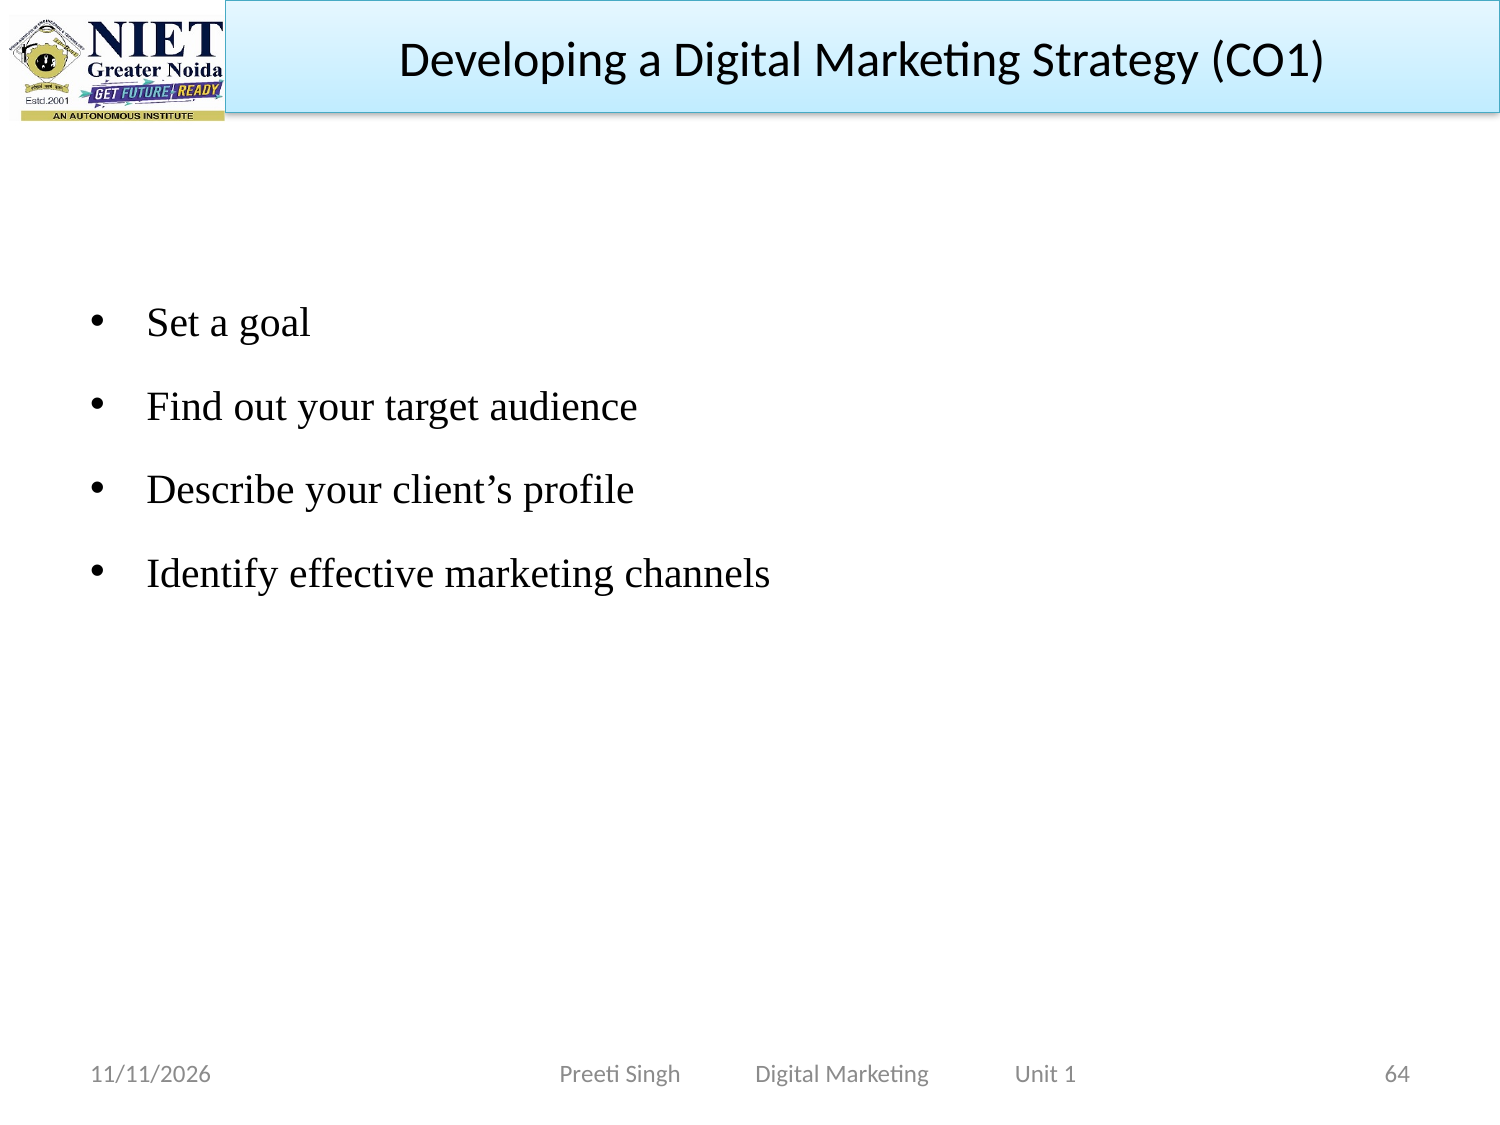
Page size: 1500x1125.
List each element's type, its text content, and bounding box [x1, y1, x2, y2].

list Set a goal Find out your target audience Describe your client’s profile Identify effective marketing channels [75, 262, 1425, 1005]
slide_number 28-May-24 [75, 1042, 362, 1103]
footer Preeti Singh Digital Marketing Unit 1 [362, 1042, 1074, 1103]
slide_number 64 [1074, 1042, 1425, 1103]
picture [9, 0, 226, 151]
text_box Developing a Digital Marketing Strategy (CO1) [226, 0, 1500, 113]
